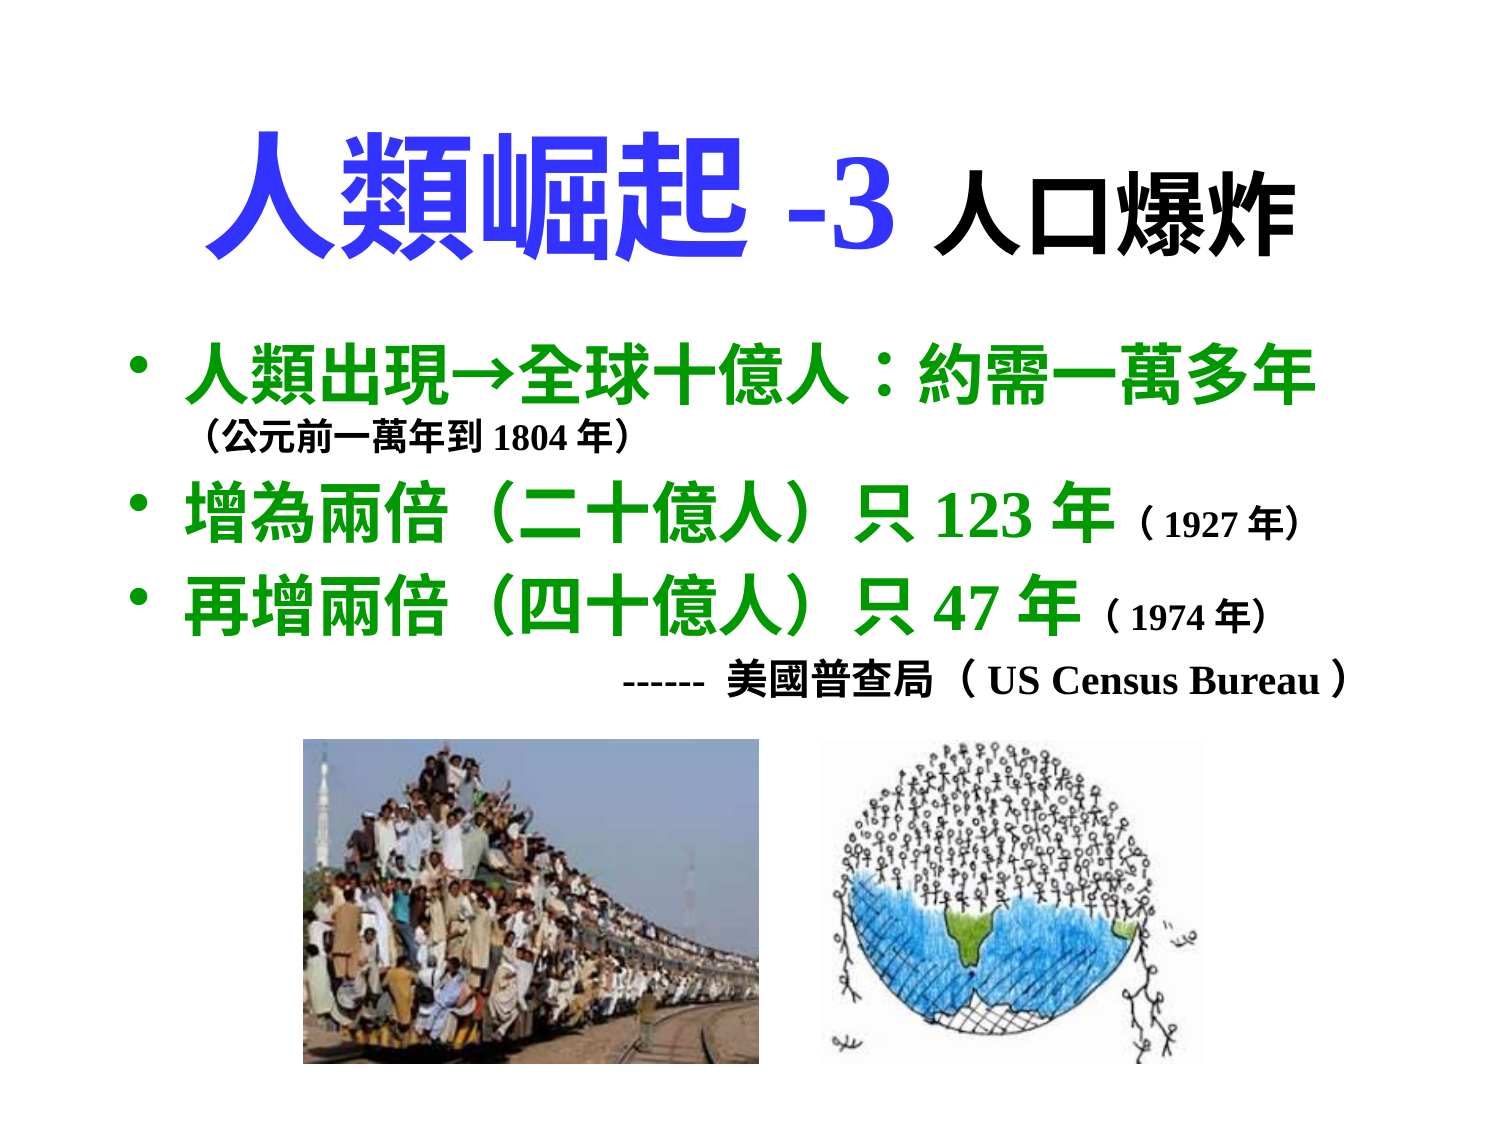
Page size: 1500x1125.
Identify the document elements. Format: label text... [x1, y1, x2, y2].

picture [820, 740, 1206, 1065]
picture [303, 739, 760, 1065]
title 人類崛起-3人口爆炸 [112, 99, 1388, 288]
list 人類出現→全球十億人：約需一萬多年（公元前一萬年到1804年） 增為兩倍（二十億人）只123年（1927年） 再增兩倍（四十億人）只47年（1974年） ------ 美國普查局（US Census Bureau） [112, 324, 1388, 1000]
